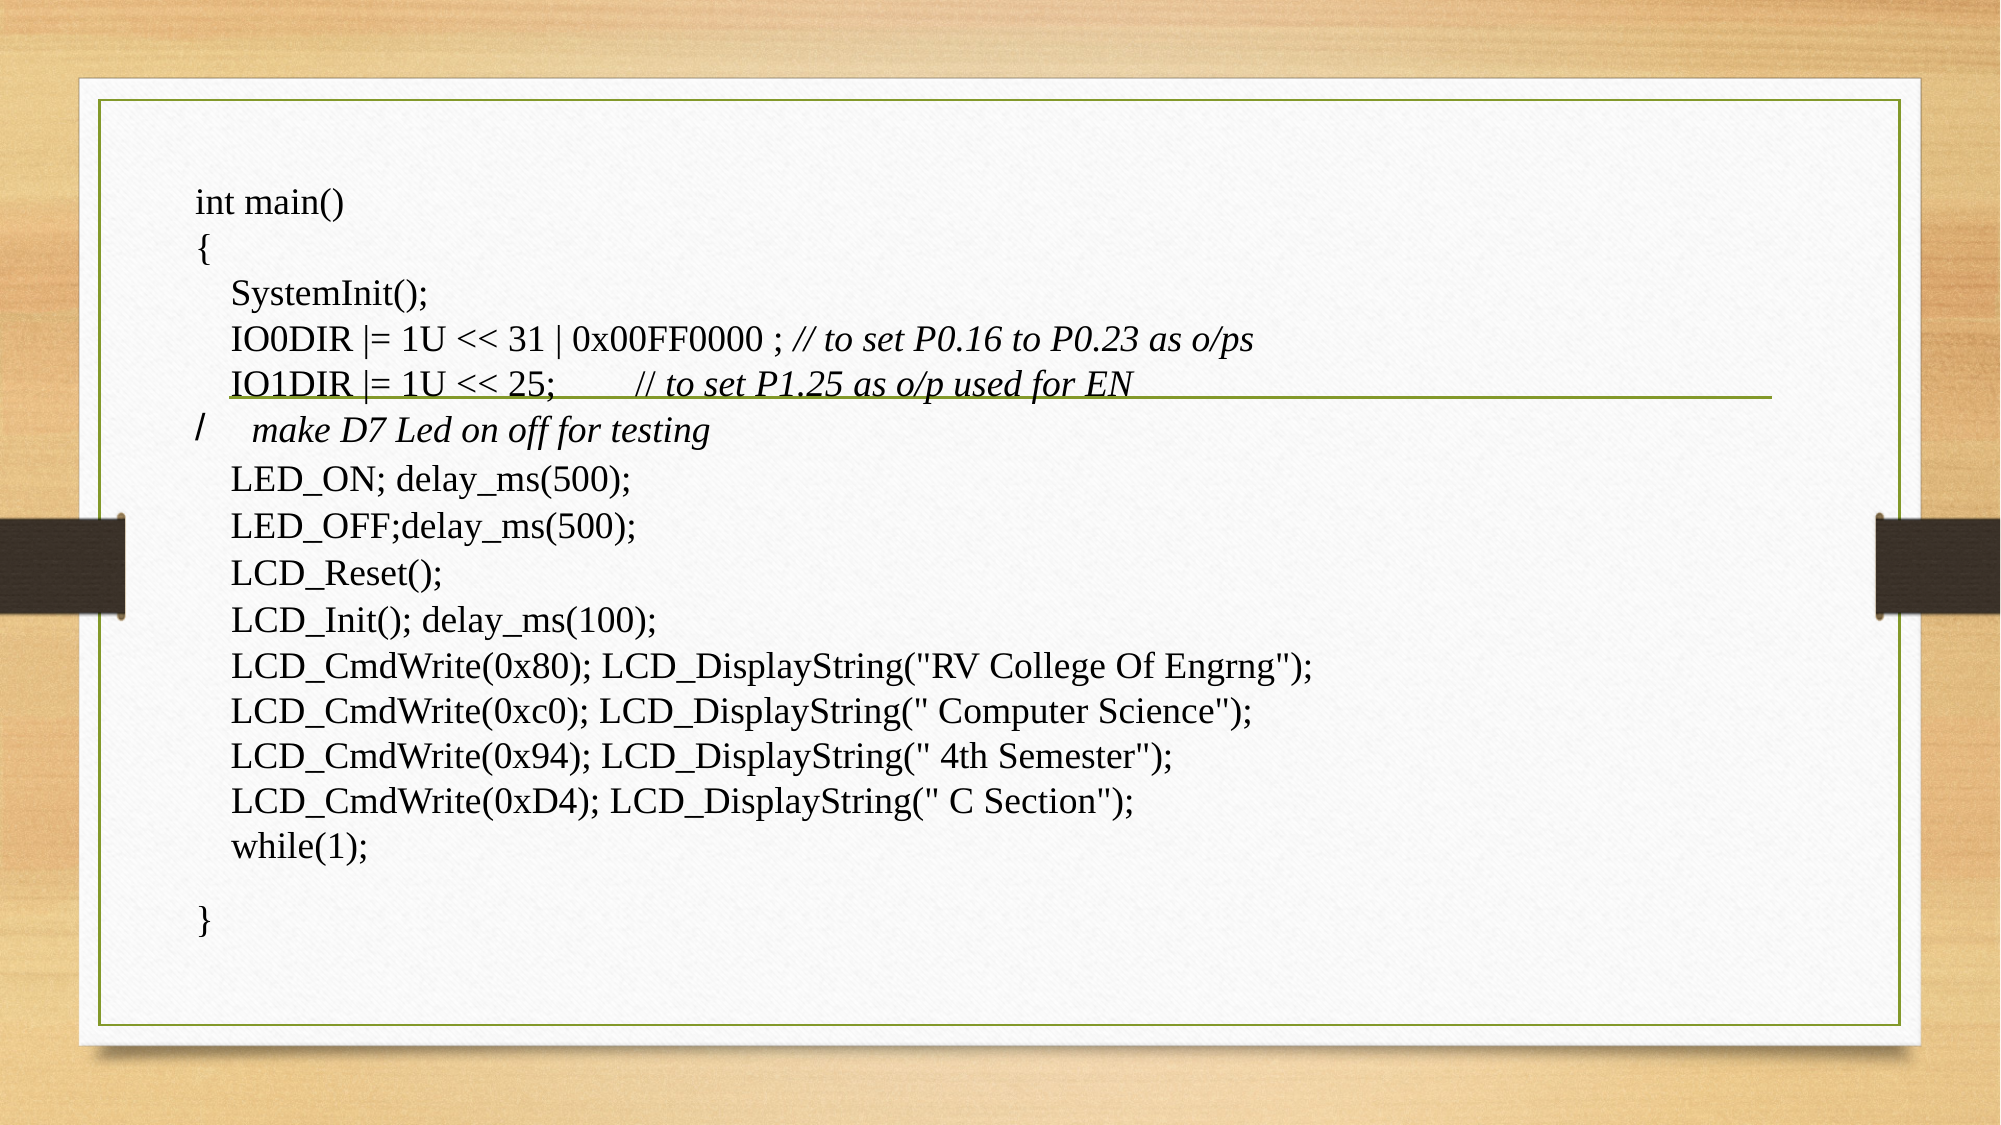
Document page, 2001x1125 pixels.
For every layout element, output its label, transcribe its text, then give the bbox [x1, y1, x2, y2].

picture [0, 0, 2001, 1125]
text_box int main() { SystemInit(); IO0DIR |= 1U << 31 | 0x00FF0000 ; // to set P0.16 to P0.23 as o/ps IO1DIR |= 1U << 25; // to set P1.25 as o/p used for EN make D7 Led on off for testing LED_ON; delay_ms(500); LED_OFF;delay_ms(500); LCD_Reset(); LCD_Init(); delay_ms(100); LCD_CmdWrite(0x80); LCD_DisplayString("RV College Of Engrng"); LCD_CmdWrite(0xc0); LCD_DisplayString(" Computer Science"); LCD_CmdWrite(0x94); LCD_DisplayString(" 4th Semester"); LCD_CmdWrite(0xD4); LCD_DisplayString(" C Section"); while(1); } [180, 169, 1750, 948]
